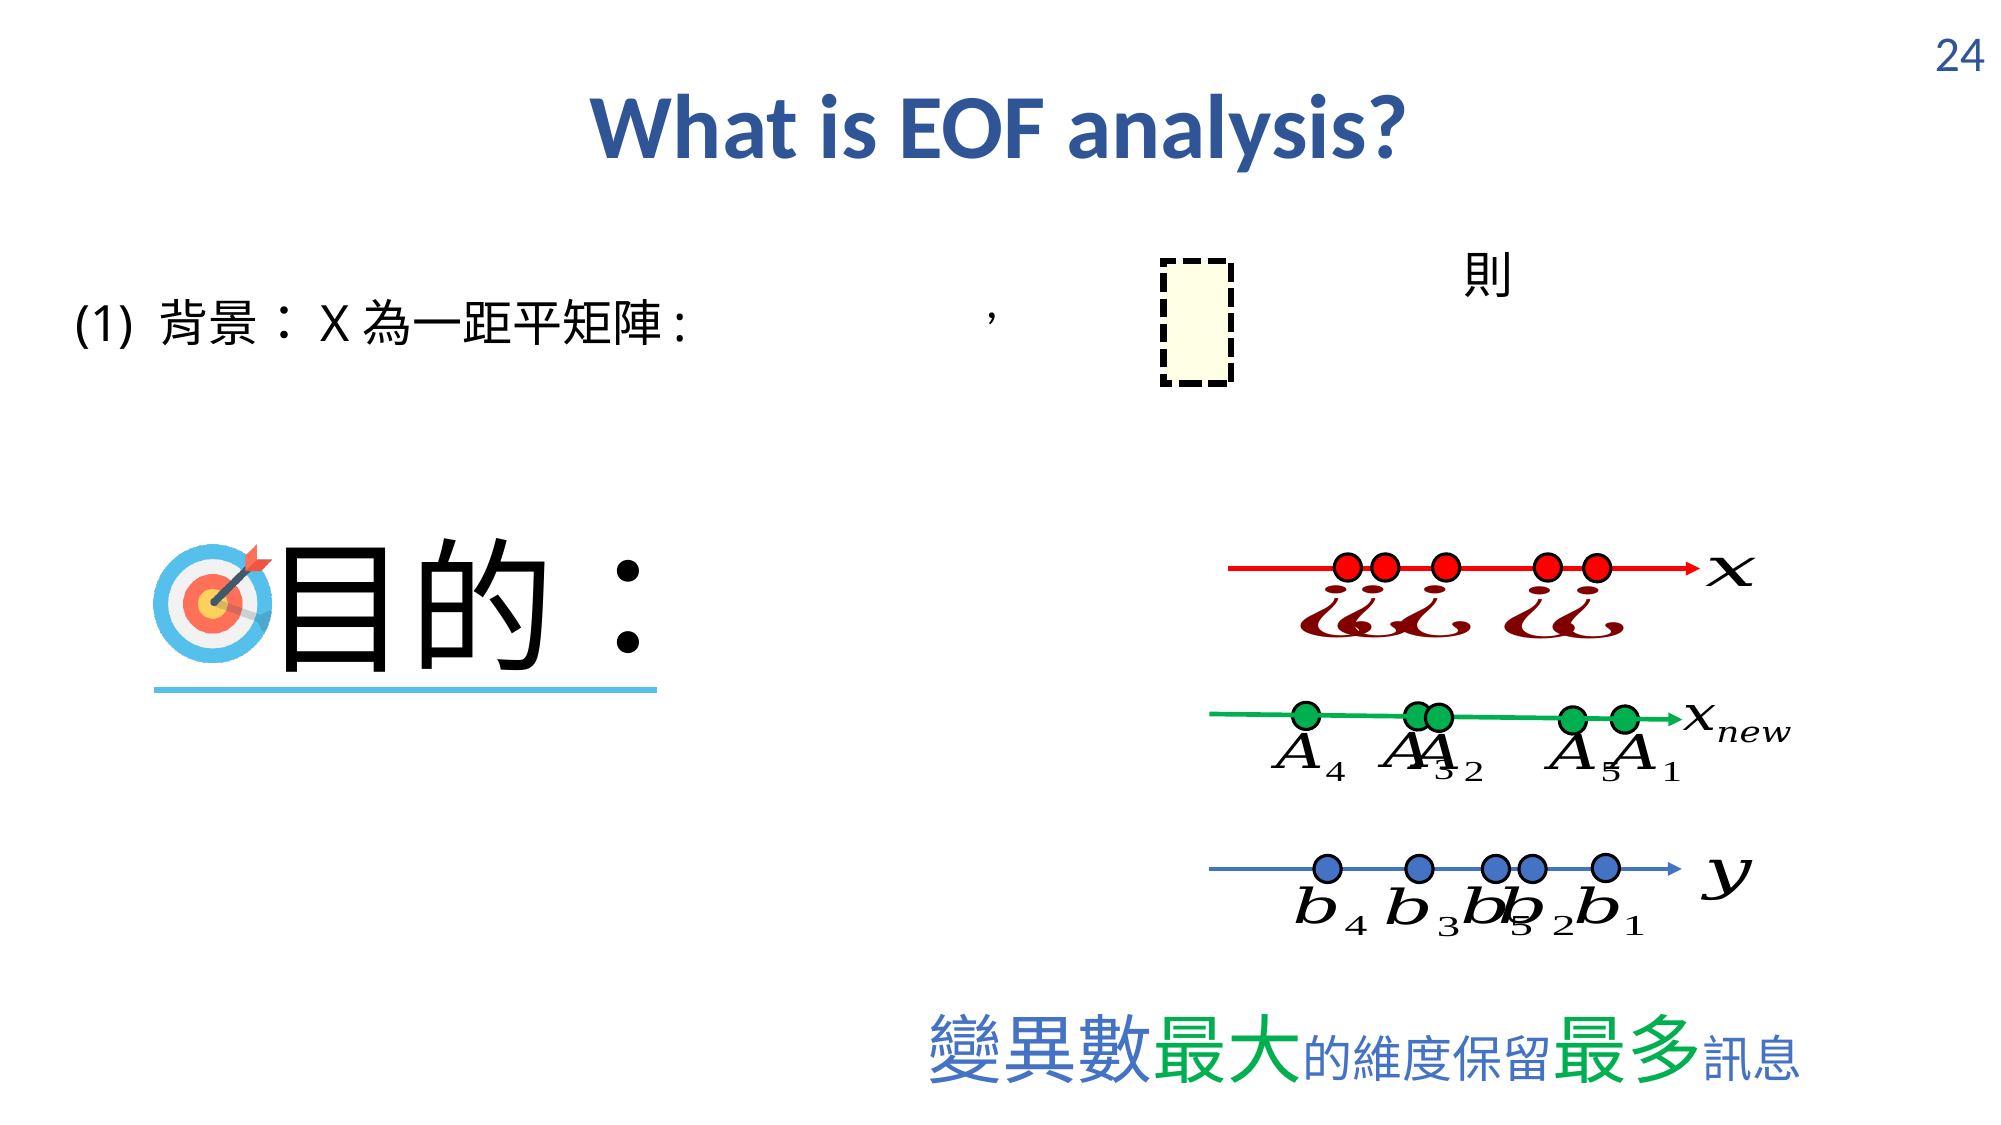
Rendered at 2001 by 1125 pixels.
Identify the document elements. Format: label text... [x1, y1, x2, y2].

text_box [1610, 722, 1640, 735]
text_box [1293, 643, 1598, 898]
picture [153, 544, 272, 663]
slide_number 24 [1906, 0, 2000, 104]
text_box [1227, 538, 1761, 643]
text_box 變異數最大的維度保留最多訊息 [1446, 995, 1818, 1101]
text_box [1162, 260, 1232, 385]
text_box What is EOF analysis? [274, 58, 1726, 199]
text_box 目的： [248, 507, 716, 698]
text_box (1) 背景：X為一距平矩陣: [60, 284, 703, 360]
text_box 變異數最大的維度保留最多訊息 [912, 995, 1445, 1101]
text_box [1598, 853, 1621, 883]
text_box [1610, 704, 1639, 716]
